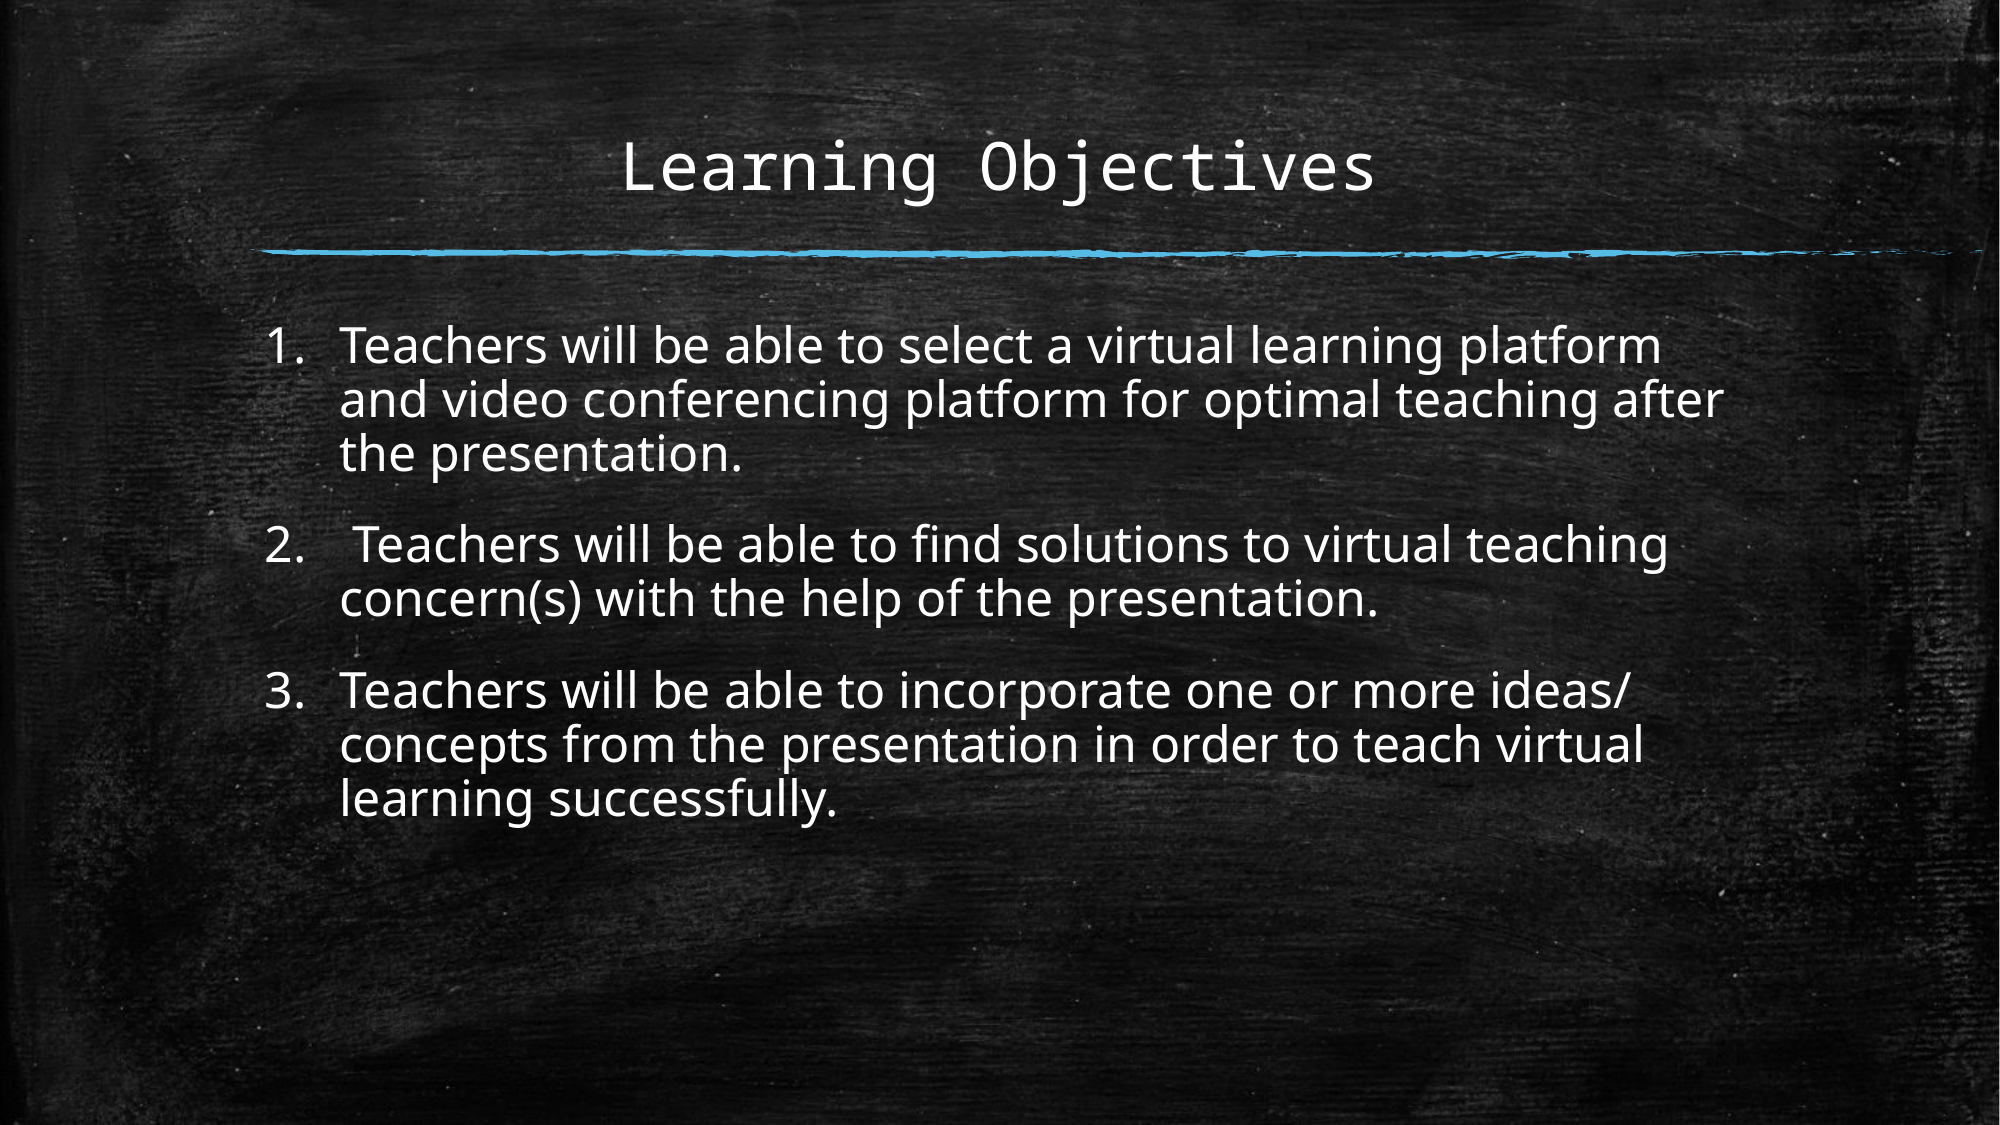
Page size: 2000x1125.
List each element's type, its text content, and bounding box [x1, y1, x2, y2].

list Teachers will be able to select a virtual learning platform and video conferencing platform for optimal teaching after the presentation. Teachers will be able to find solutions to virtual teaching concern(s) with the help of the presentation. Teachers will be able to incorporate one or more ideas/ concepts from the presentation in order to teach virtual learning successfully. [249, 312, 1750, 925]
title Learning Objectives [249, 45, 1750, 213]
